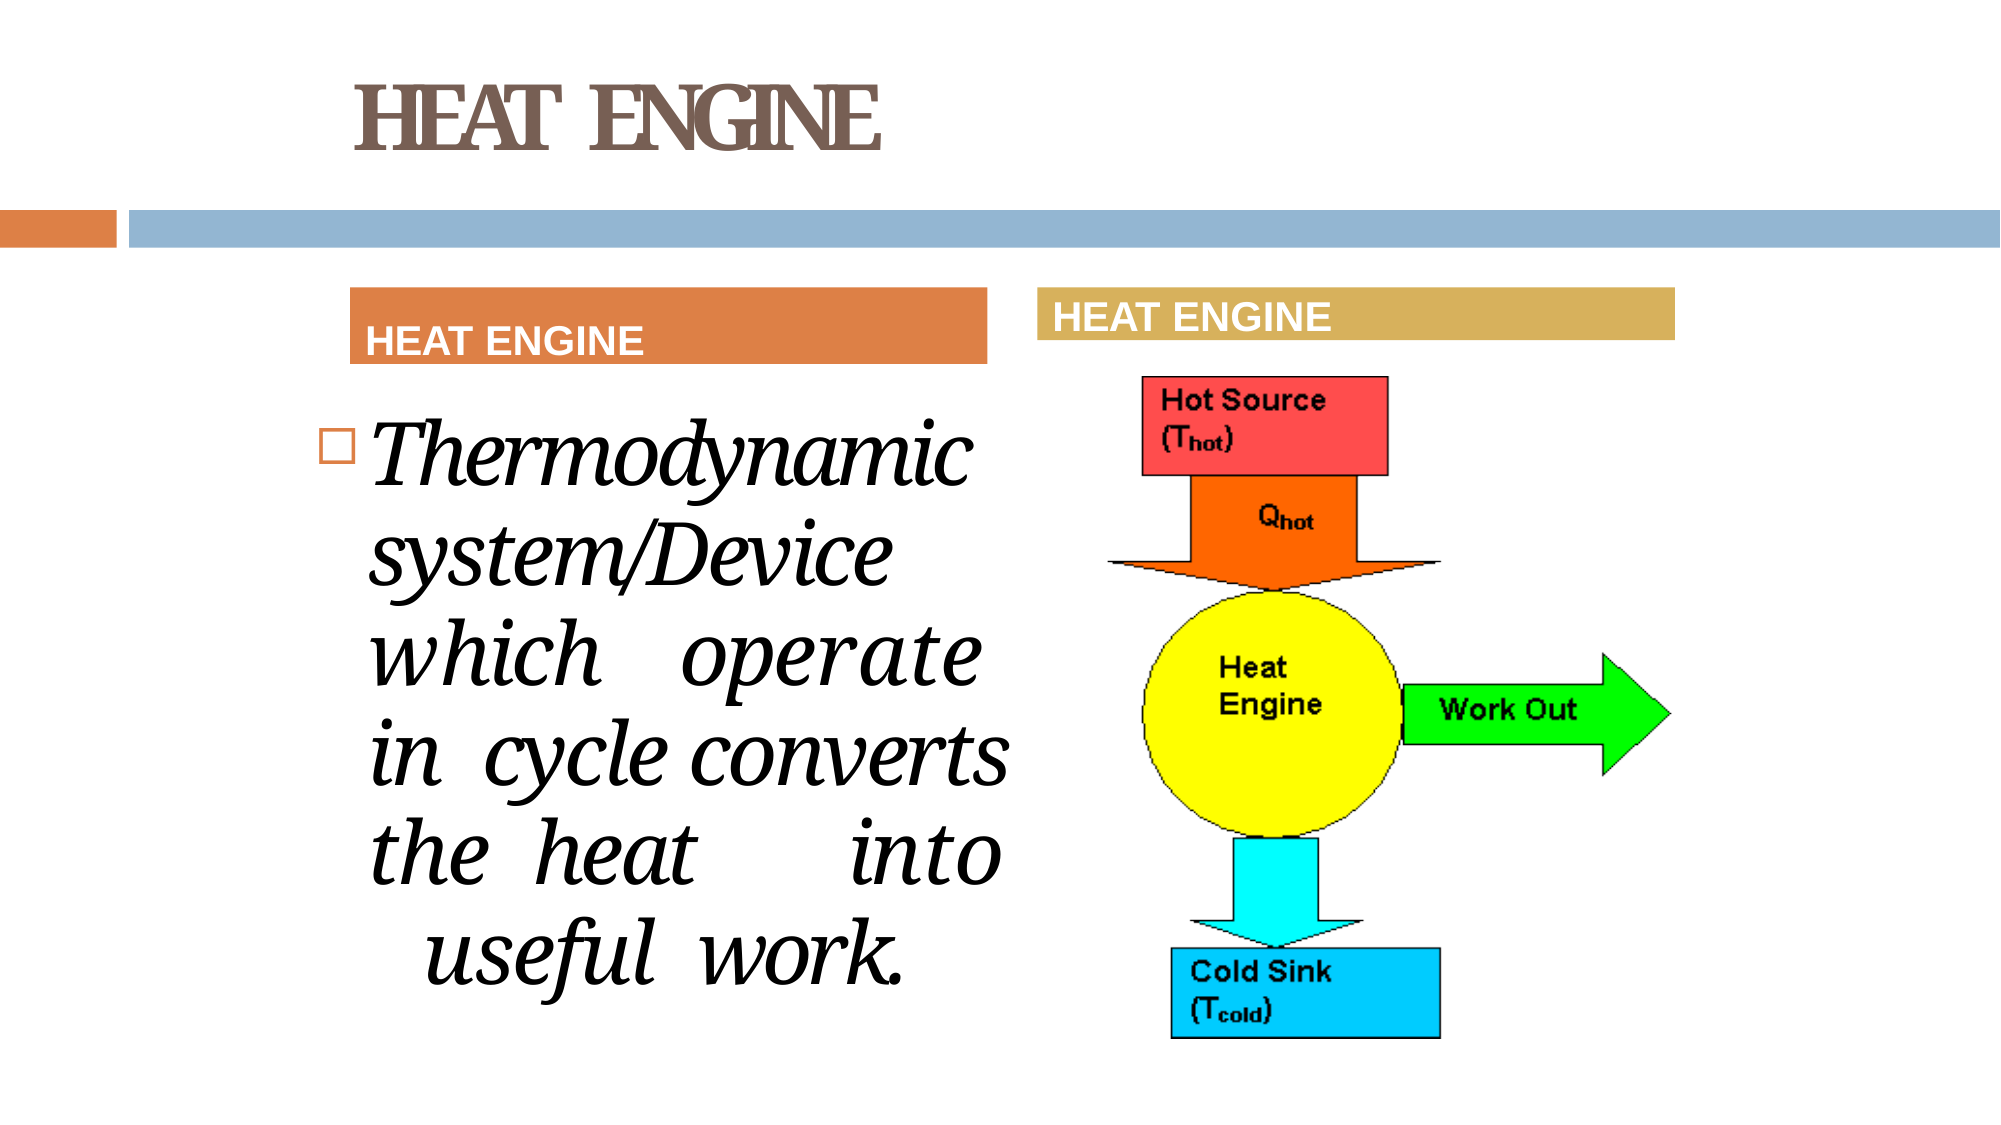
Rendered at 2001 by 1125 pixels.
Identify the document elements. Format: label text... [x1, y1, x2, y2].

text_box Thermodynamic system/Device which operate in cycle converts the heat into useful work. [312, 398, 1013, 1005]
text_box HEAT ENGINE [350, 287, 988, 364]
text_box HEAT ENGINE [1037, 287, 1675, 341]
text_box [1107, 376, 1672, 1039]
title HEAT ENGINE [350, 56, 904, 247]
